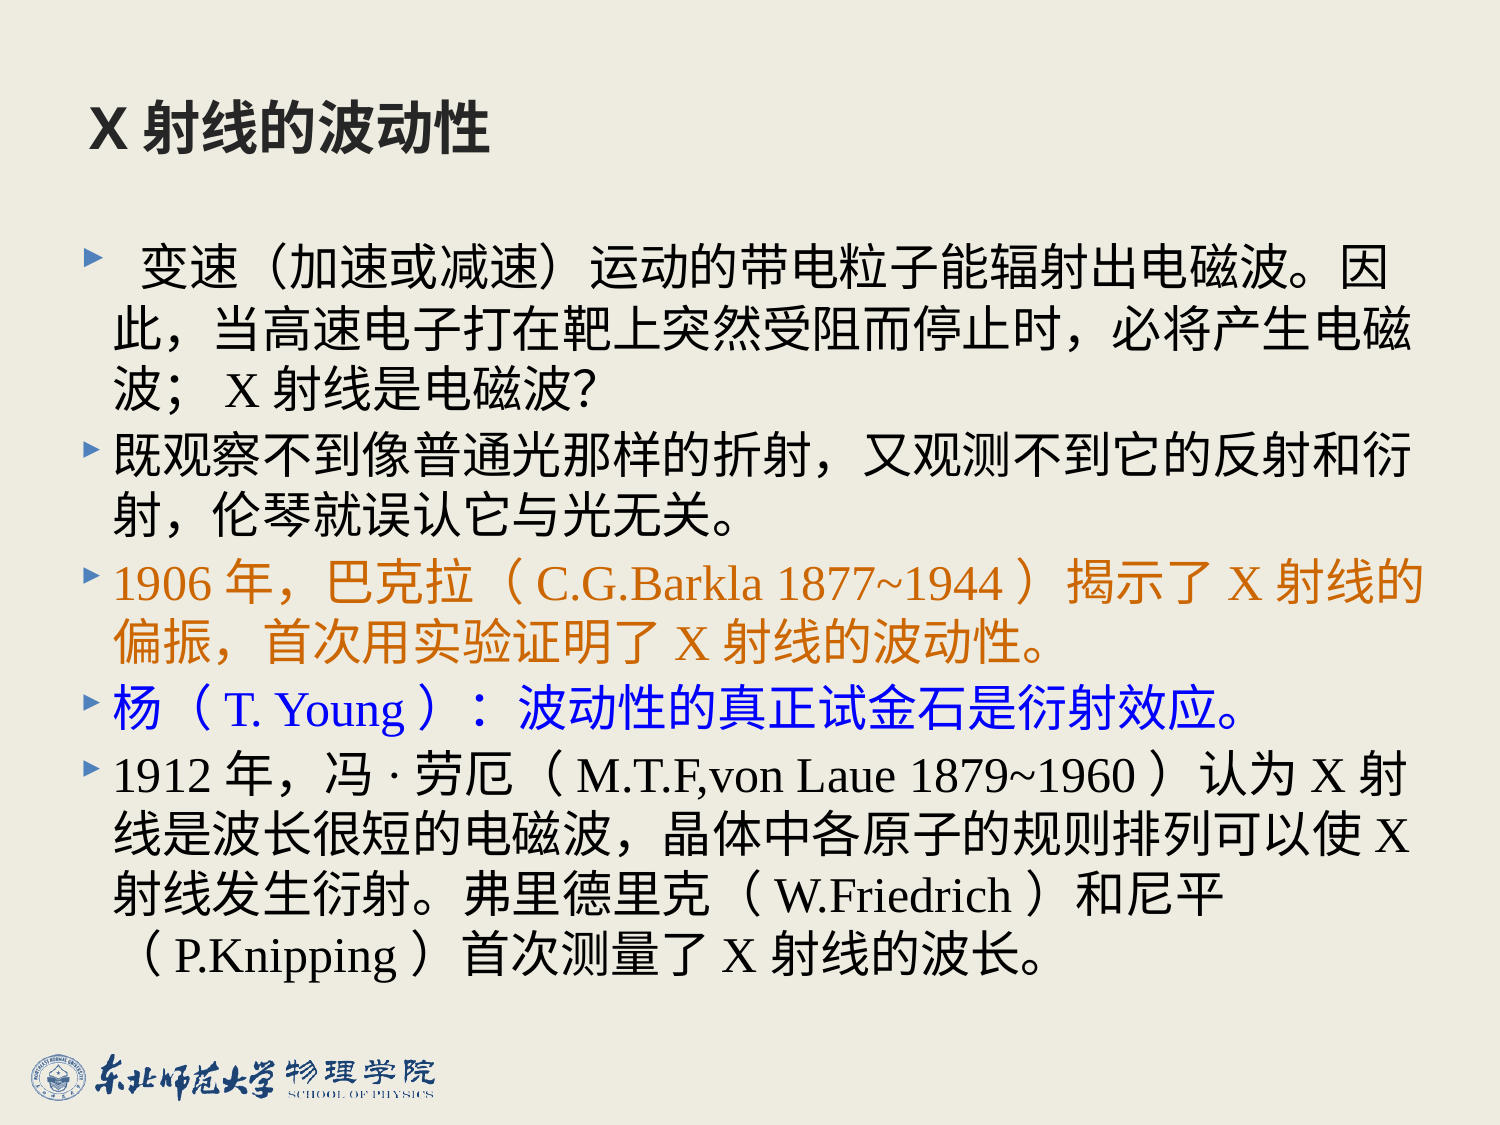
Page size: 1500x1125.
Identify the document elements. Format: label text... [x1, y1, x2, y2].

list 变速（加速或减速）运动的带电粒子能辐射出电磁波。因此，当高速电子打在靶上突然受阻而停止时，必将产生电磁波；X射线是电磁波？ 既观察不到像普通光那样的折射，又观测不到它的反射和衍射，伦琴就误认它与光无关。 1906年，巴克拉（C.G.Barkla 1877~1944）揭示了X射线的偏振，首次用实验证明了X射线的波动性。 杨（T. Young）：波动性的真正试金石是衍射效应。 1912年，冯·劳厄（M.T.F,von Laue 1879~1960）认为X射线是波长很短的电磁波，晶体中各原子的规则排列可以使X射线发生衍射。弗里德里克（W.Friedrich）和尼平（P.Knipping）首次测量了X射线的波长。 [52, 219, 1448, 1012]
picture [20, 1054, 440, 1101]
title X射线的波动性 [75, 45, 1425, 209]
